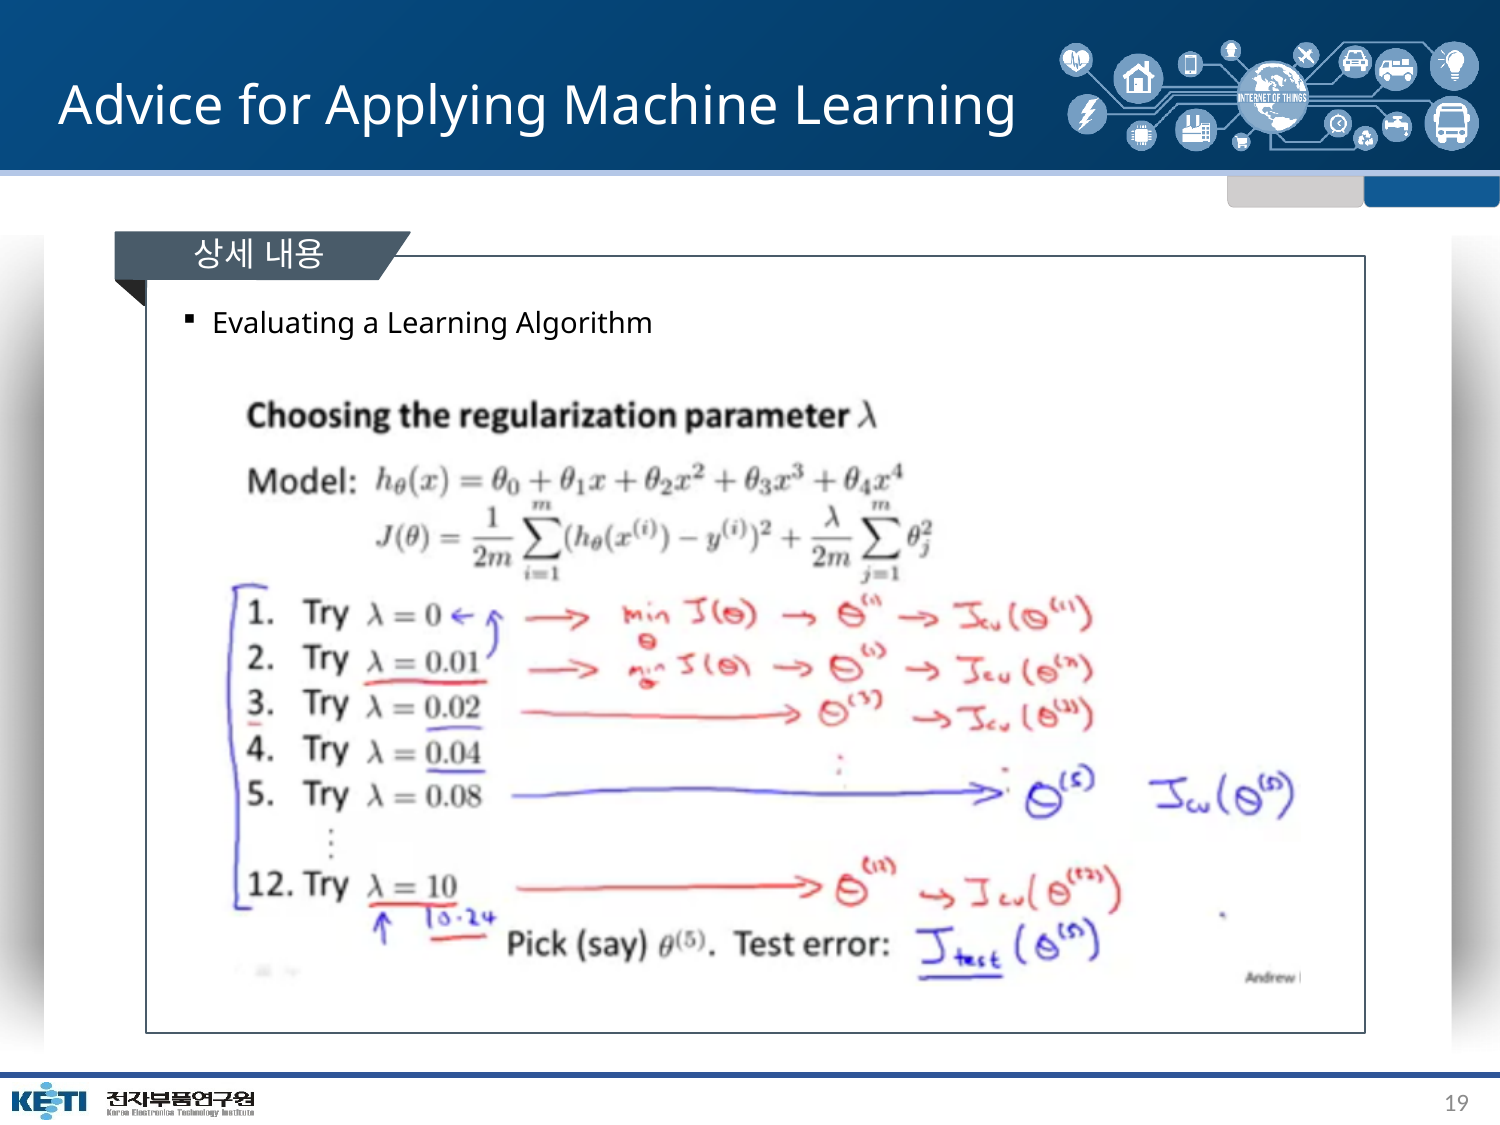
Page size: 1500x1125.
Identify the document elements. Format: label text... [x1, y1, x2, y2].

title Advice for Applying Machine Learning [43, 66, 1052, 149]
picture [12, 1082, 254, 1120]
slide_number 19 [1146, 1088, 1485, 1114]
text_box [115, 231, 1366, 1034]
picture [210, 370, 1302, 988]
